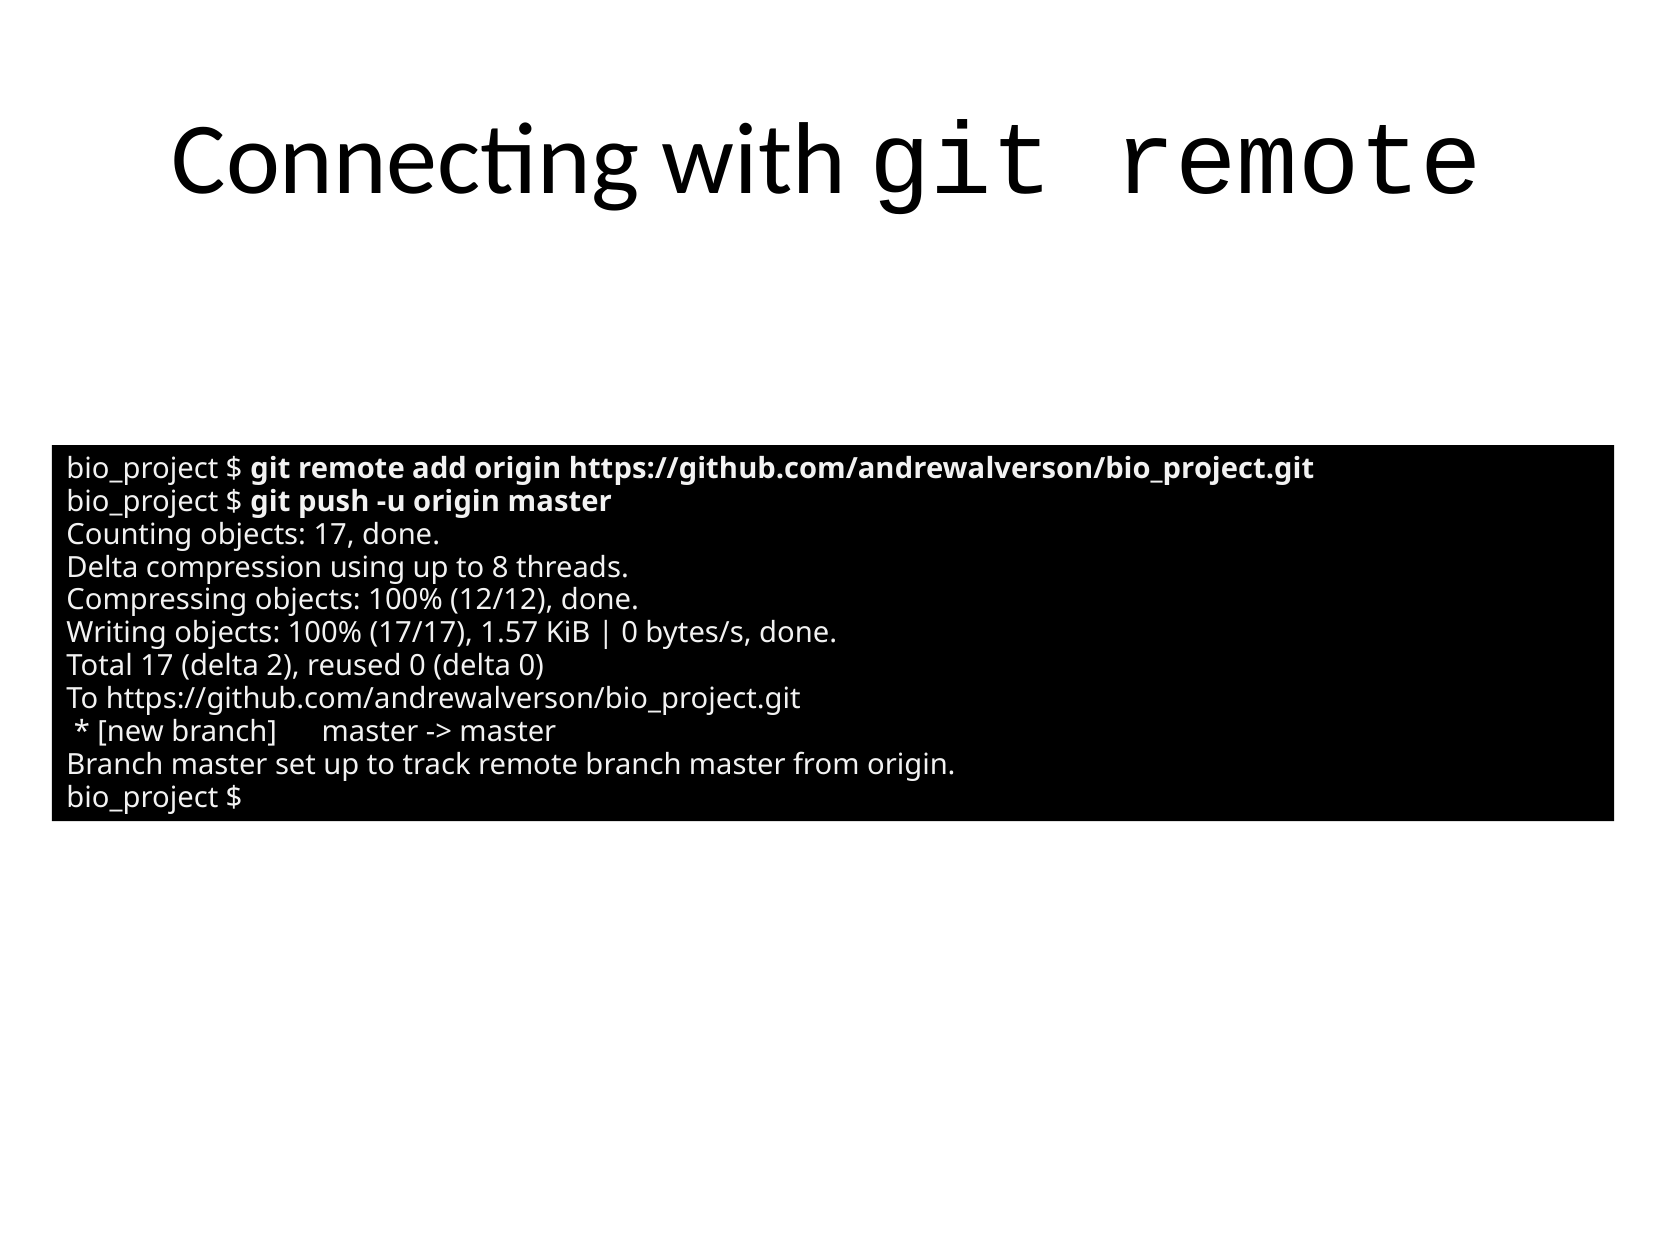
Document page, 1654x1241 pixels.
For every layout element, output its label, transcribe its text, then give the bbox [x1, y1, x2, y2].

title Connecting with git remote [82, 49, 1571, 257]
text_box bio_project $ git remote add origin https://github.com/andrewalverson/bio_project.git bio_project $ git push -u origin master Counting objects: 17, done. Delta compression using up to 8 threads. Compressing objects: 100% (12/12), done. Writing objects: 100% (17/17), 1.57 KiB | 0 bytes/s, done. Total 17 (delta 2), reused 0 (delta 0) To https://github.com/andrewalverson/bio_project.git * [new branch] master -> master Branch master set up to track remote branch master from origin. bio_project $ [51, 445, 1615, 822]
